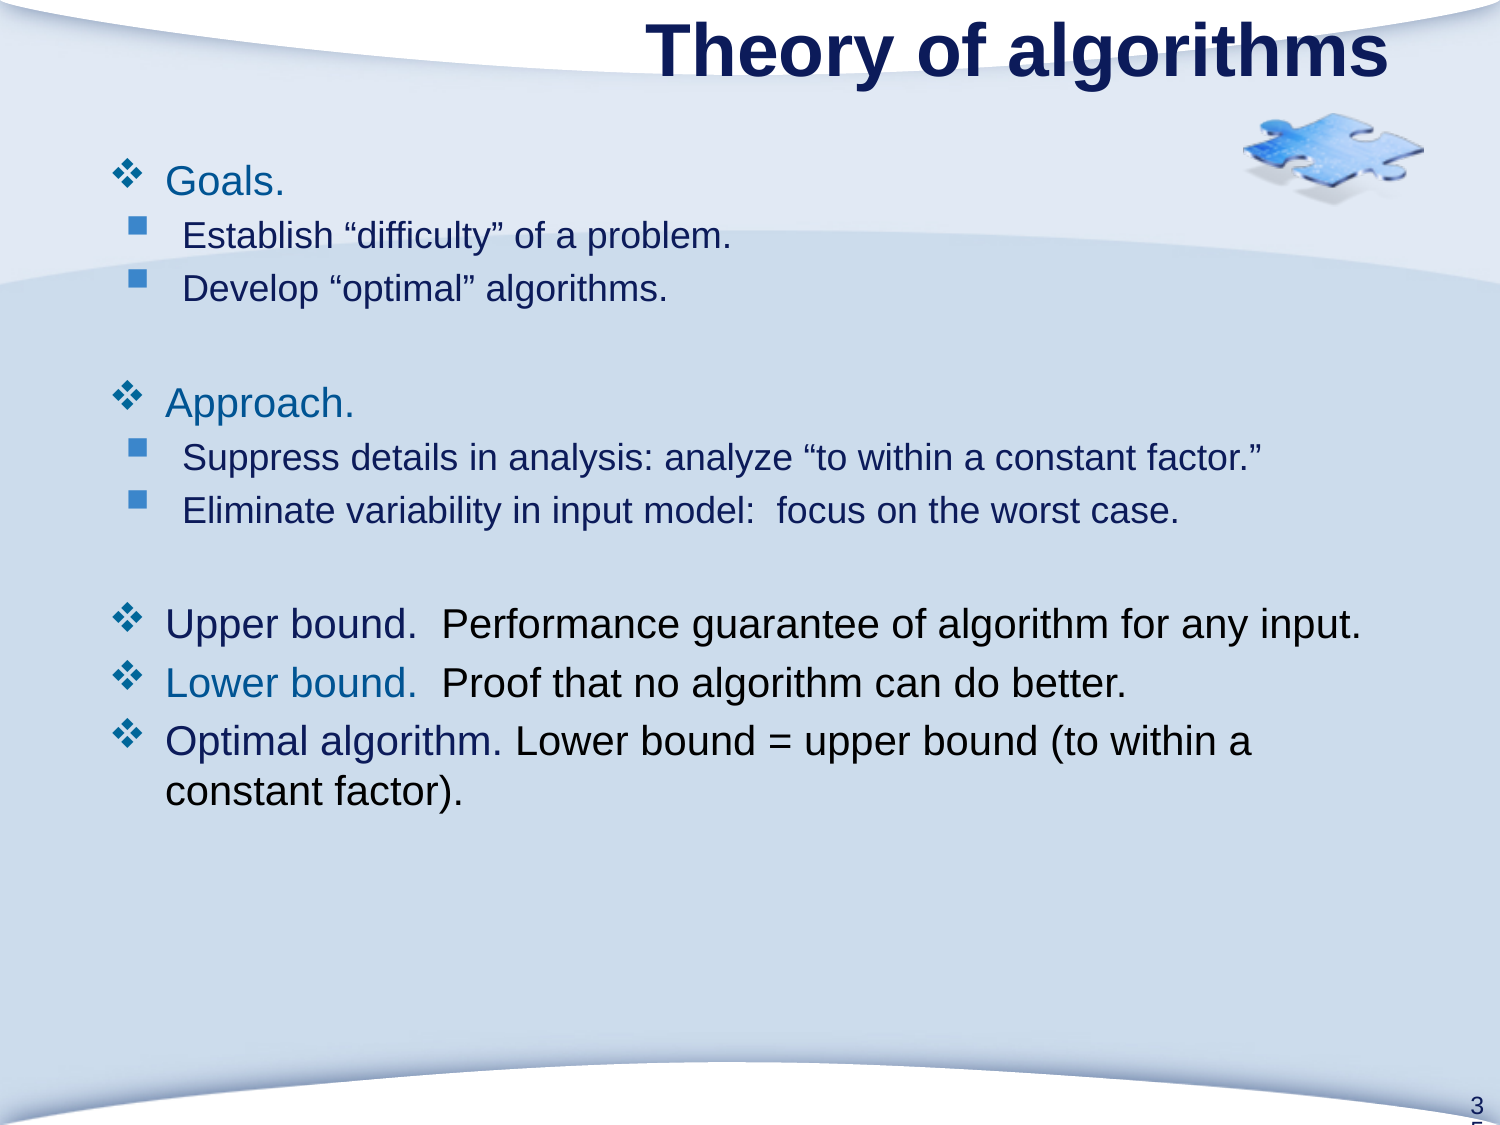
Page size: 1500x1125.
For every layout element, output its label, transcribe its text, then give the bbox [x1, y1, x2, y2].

slide_number 35 [1455, 1082, 1491, 1115]
picture [0, 1, 1500, 1125]
list Goals. Establish “difficulty” of a problem. Develop “optimal” algorithms. Approach. Suppress details in analysis: analyze “to within a constant factor.” Eliminate variability in input model: focus on the worst case. Upper bound. Performance guarantee of algorithm for any input. Lower bound. Proof that no algorithm can do better. Optimal algorithm. Lower bound = upper bound (to within a constant factor). [93, 146, 1432, 1084]
title Theory of algorithms [93, 0, 1407, 94]
